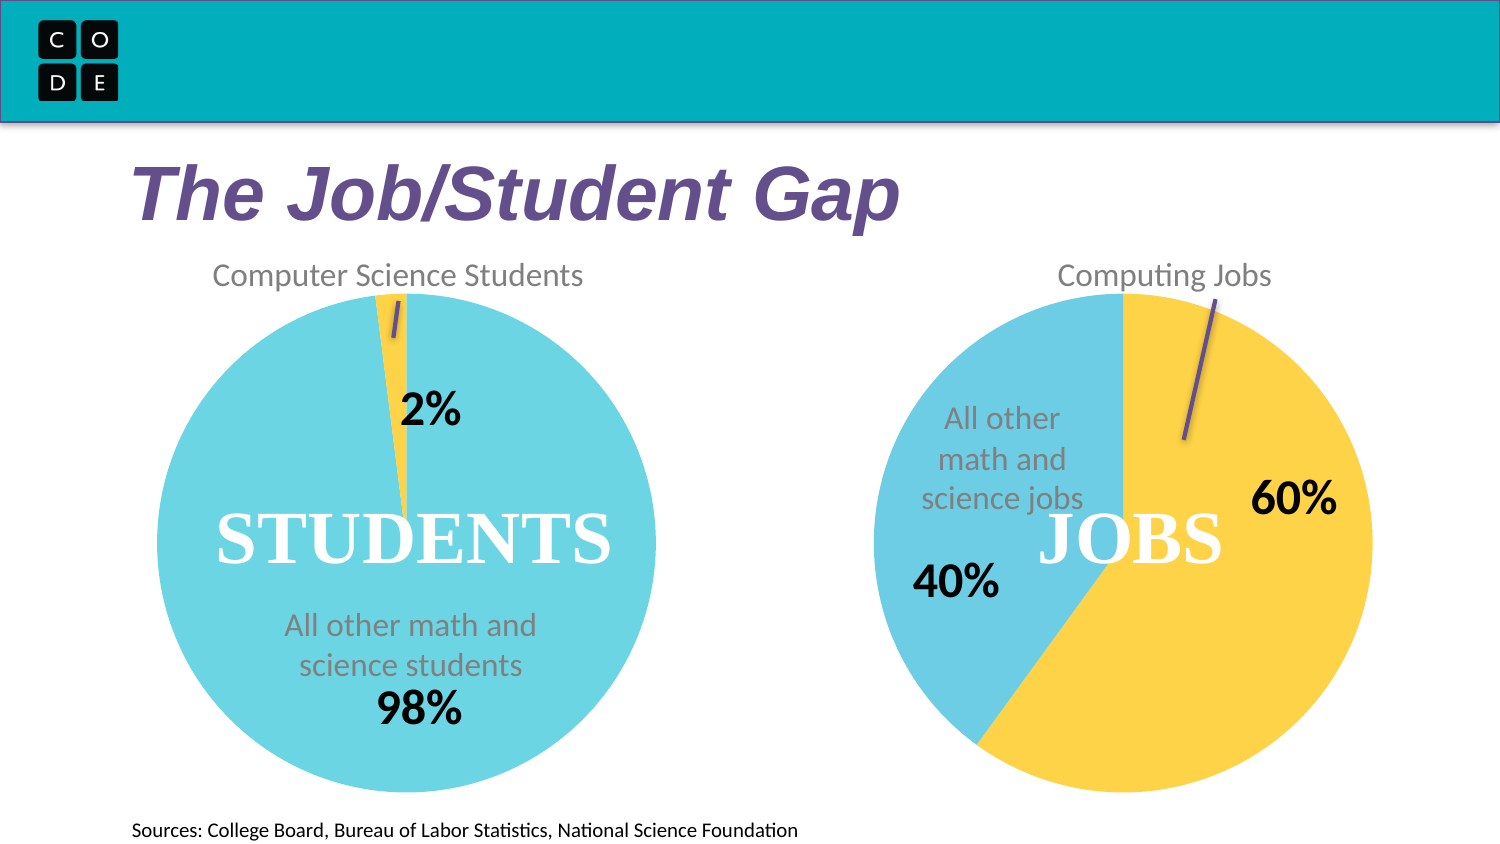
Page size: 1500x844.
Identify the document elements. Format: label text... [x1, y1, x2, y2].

title The Job/Student Gap [128, 134, 1444, 245]
text_box Sources: College Board, Bureau of Labor Statistics, National Science Foundation [117, 811, 944, 844]
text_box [702, 245, 1500, 804]
chart [0, 282, 702, 804]
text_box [97, 246, 700, 744]
